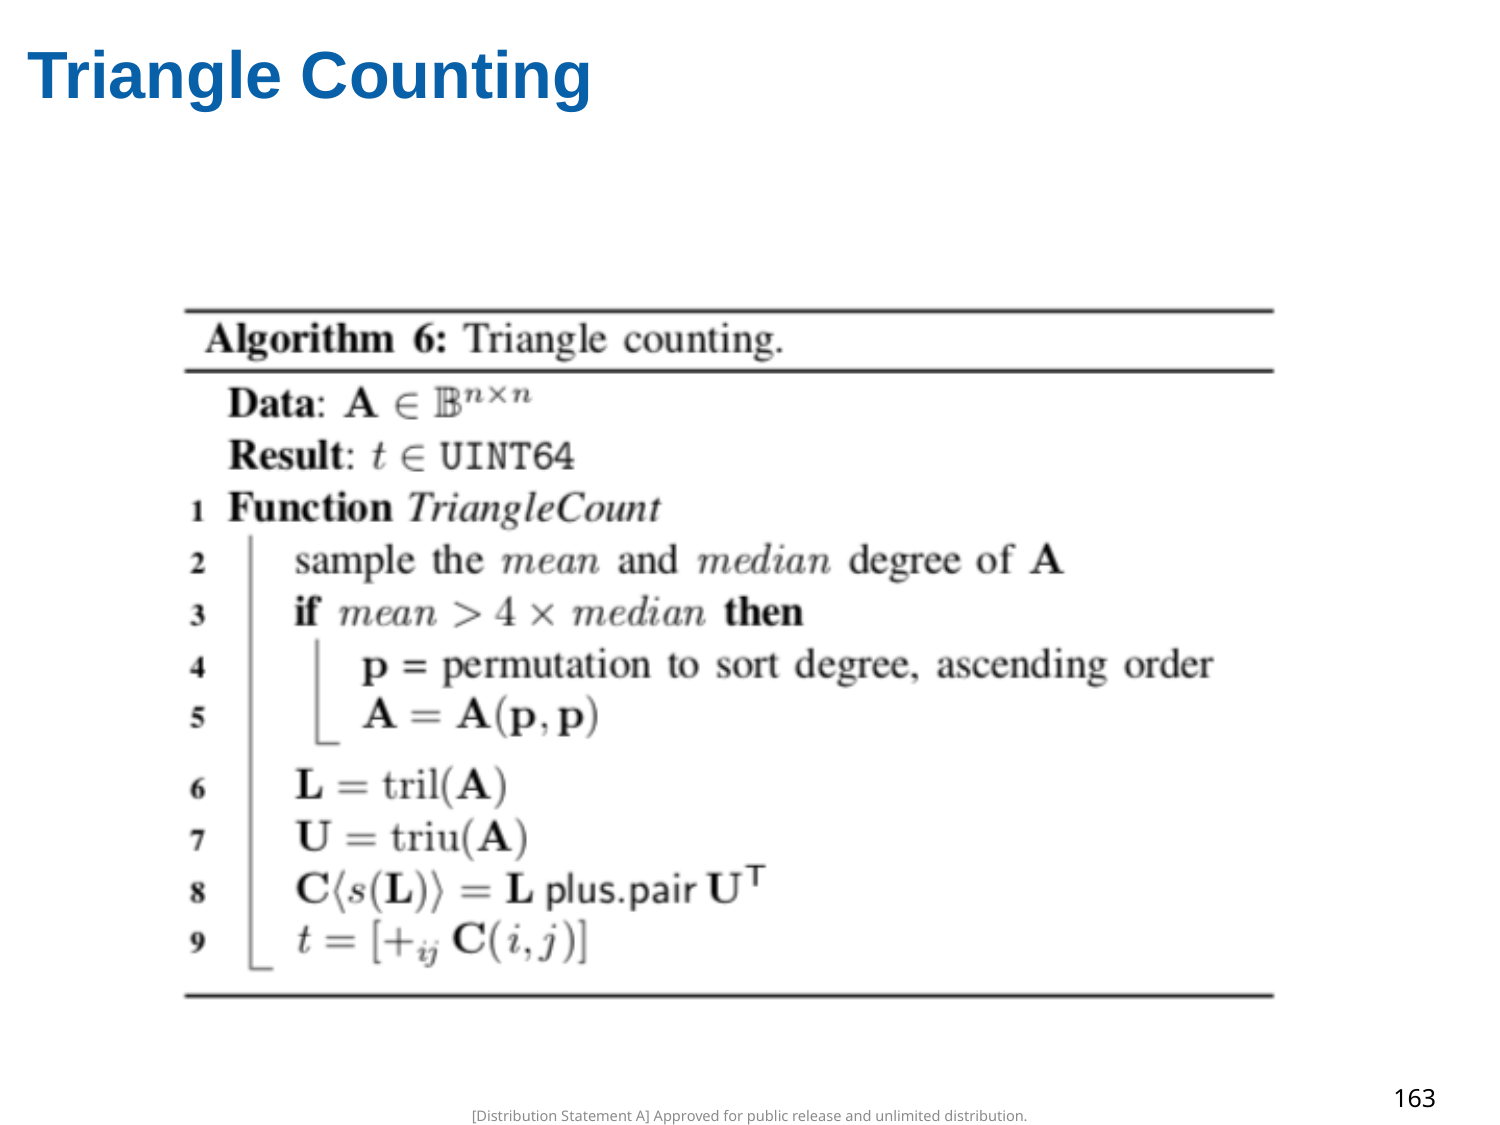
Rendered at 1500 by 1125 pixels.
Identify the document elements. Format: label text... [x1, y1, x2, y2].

slide_number 163 [1378, 1074, 1500, 1125]
title Triangle Counting [27, 31, 1379, 178]
picture [180, 301, 1440, 1013]
